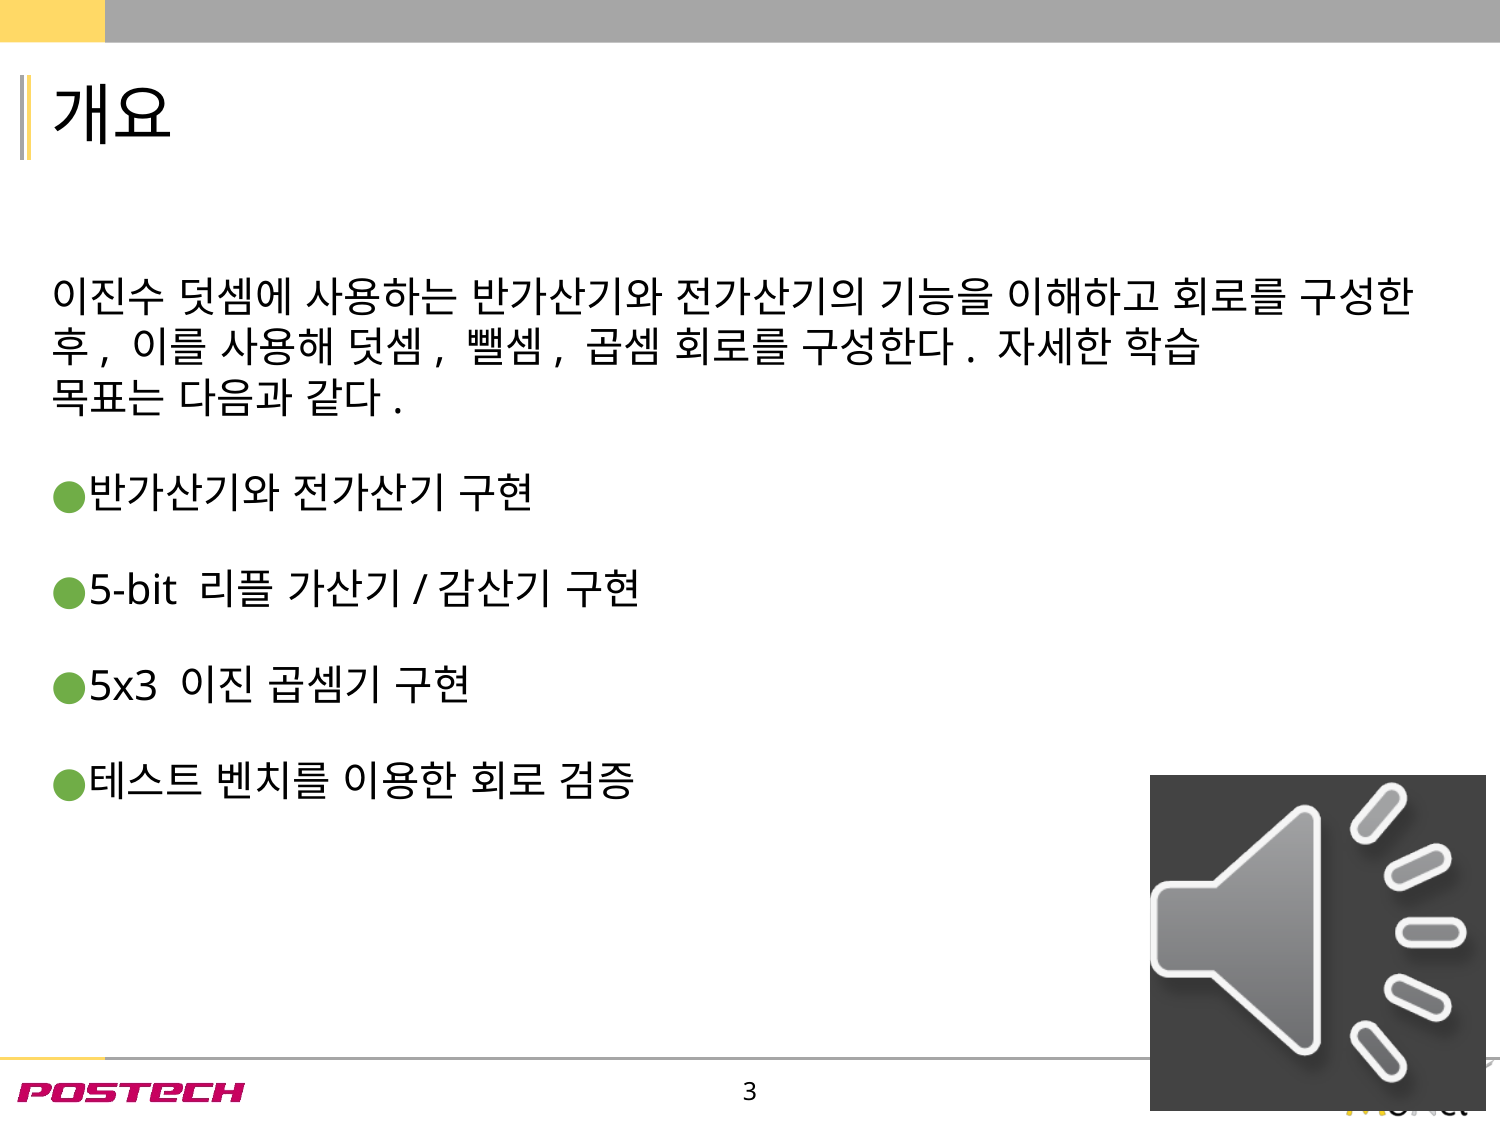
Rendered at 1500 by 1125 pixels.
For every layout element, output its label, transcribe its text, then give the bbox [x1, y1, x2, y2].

picture [1148, 773, 1500, 1125]
picture [13, 1076, 248, 1109]
title 개요 [36, 75, 1455, 161]
list 이진수 덧셈에 사용하는 반가산기와 전가산기의 기능을 이해하고 회로를 구성한 후, 이를 사용해 덧셈, 뺄셈, 곱셈 회로를 구성한다. 자세한 학습 목표는 다음과 같다. 반가산기와 전가산기 구현 5-bit 리플 가산기/감산기 구현 5x3 이진 곱셈기 구현 테스트 벤치를 이용한 회로 검증 [36, 192, 1455, 1039]
